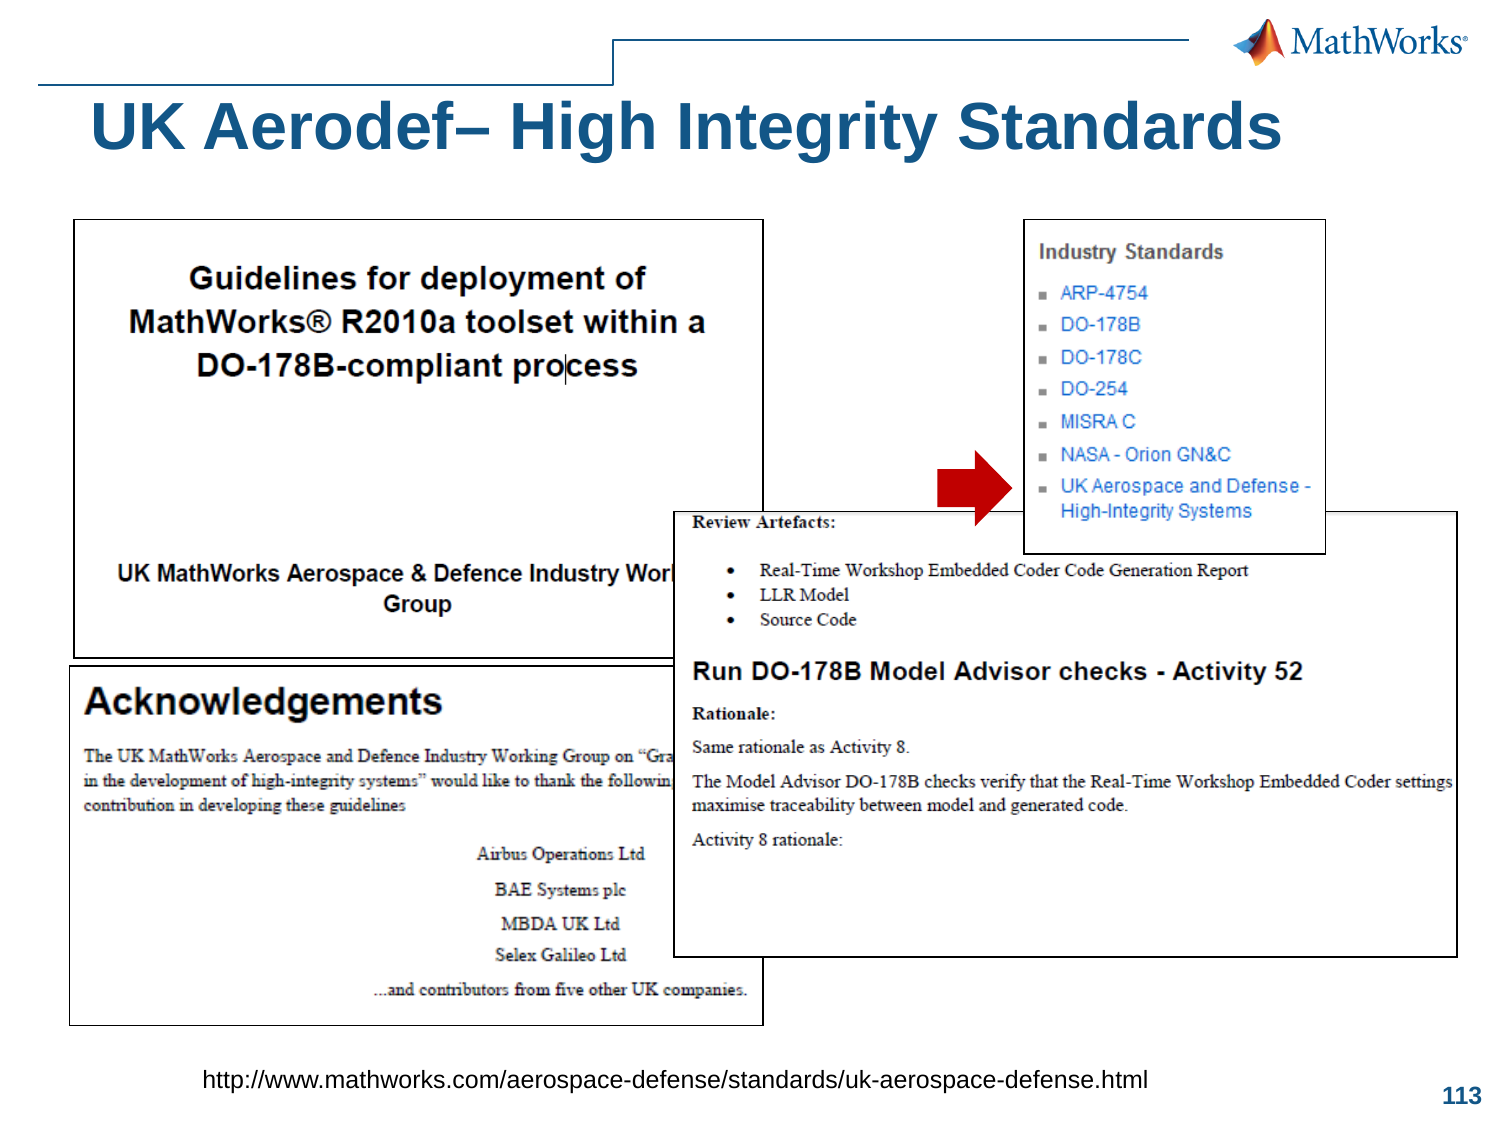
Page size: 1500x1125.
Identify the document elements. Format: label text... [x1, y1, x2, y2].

picture [70, 220, 1457, 1026]
text_box http://www.mathworks.com/aerospace-defense/standards/uk-aerospace-defense.html [187, 1056, 1275, 1101]
title UK Aerodef– High Integrity Standards [75, 75, 1400, 238]
text_box [935, 448, 1015, 510]
picture [1226, 7, 1483, 78]
